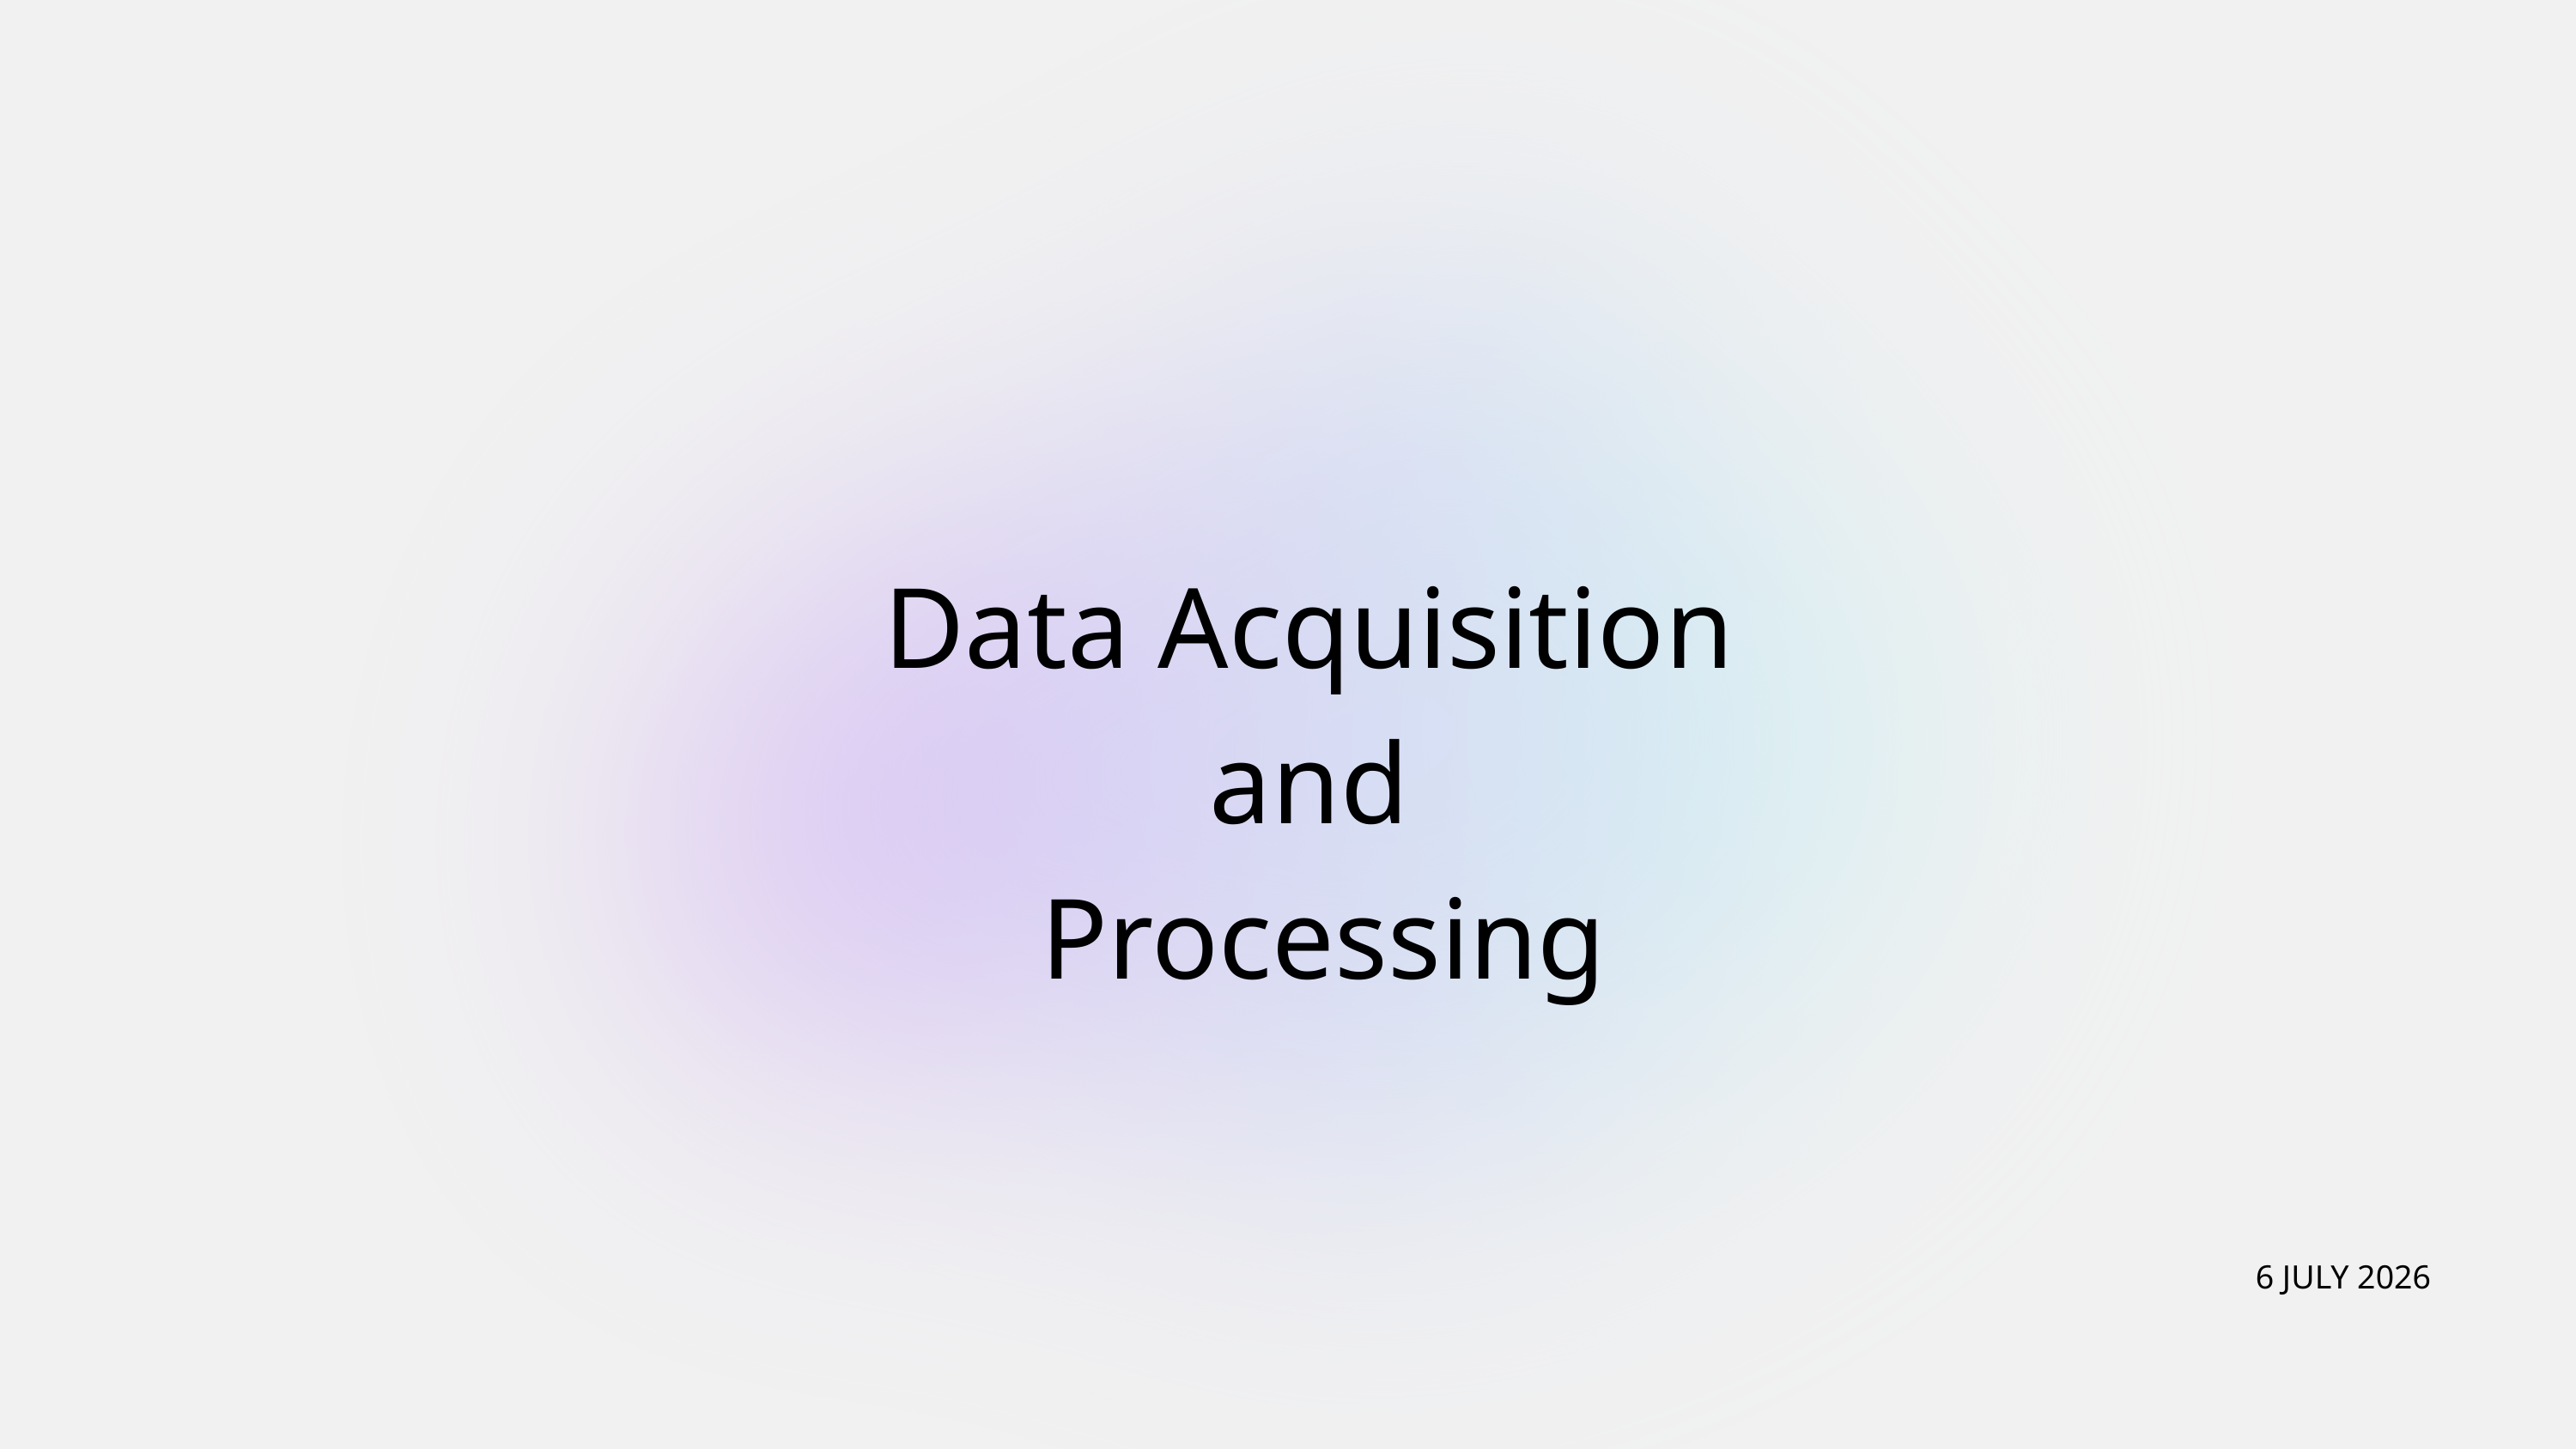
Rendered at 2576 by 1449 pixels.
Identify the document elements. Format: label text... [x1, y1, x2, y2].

text_box 6 JULY 2026 [1766, 1249, 2432, 1295]
text_box [299, 0, 2277, 1449]
text_box Data Acquisition and Processing [599, 535, 2048, 1002]
